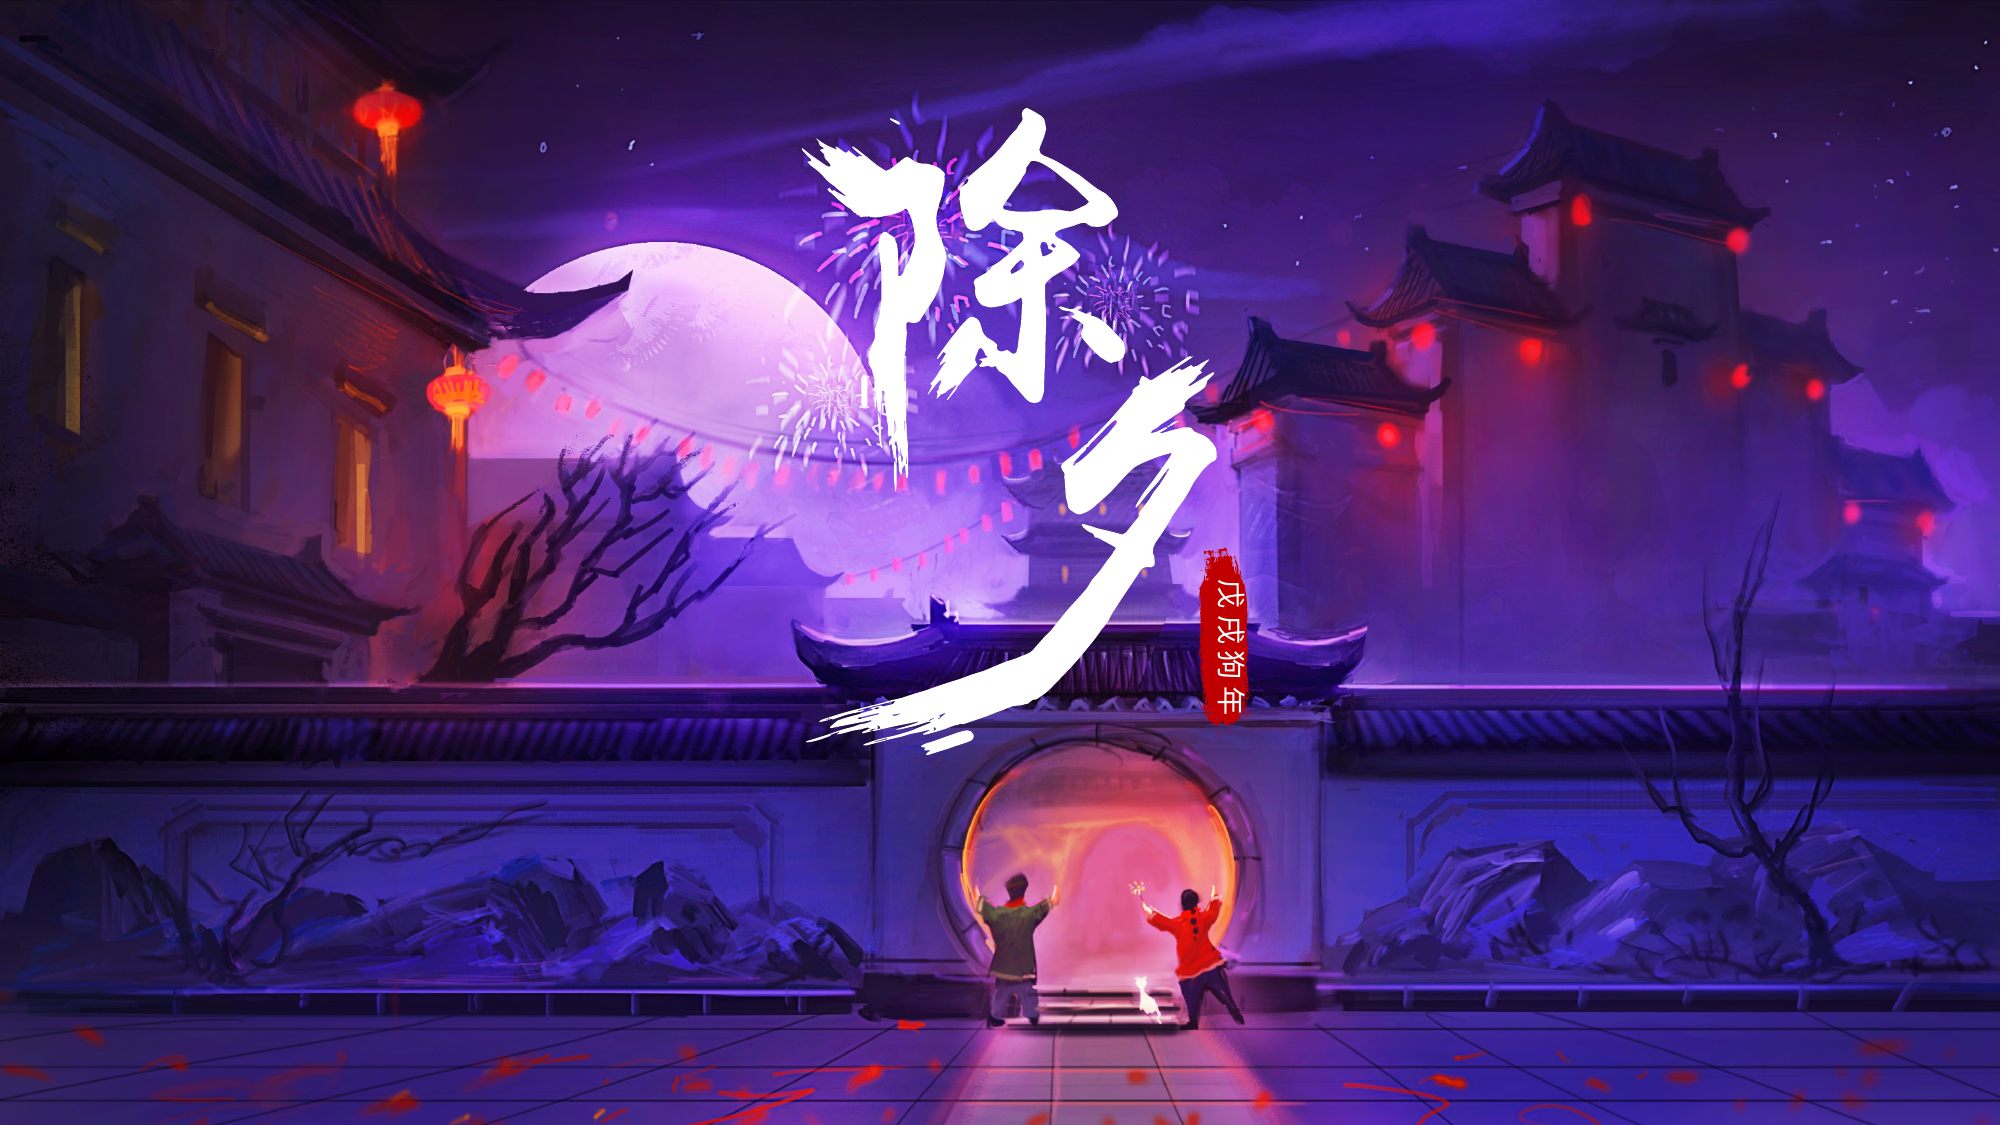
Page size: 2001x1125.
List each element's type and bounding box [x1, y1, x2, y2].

text_box [801, 108, 1126, 492]
text_box [1116, 605, 1308, 683]
picture [0, 0, 2000, 1125]
text_box [806, 356, 1217, 755]
